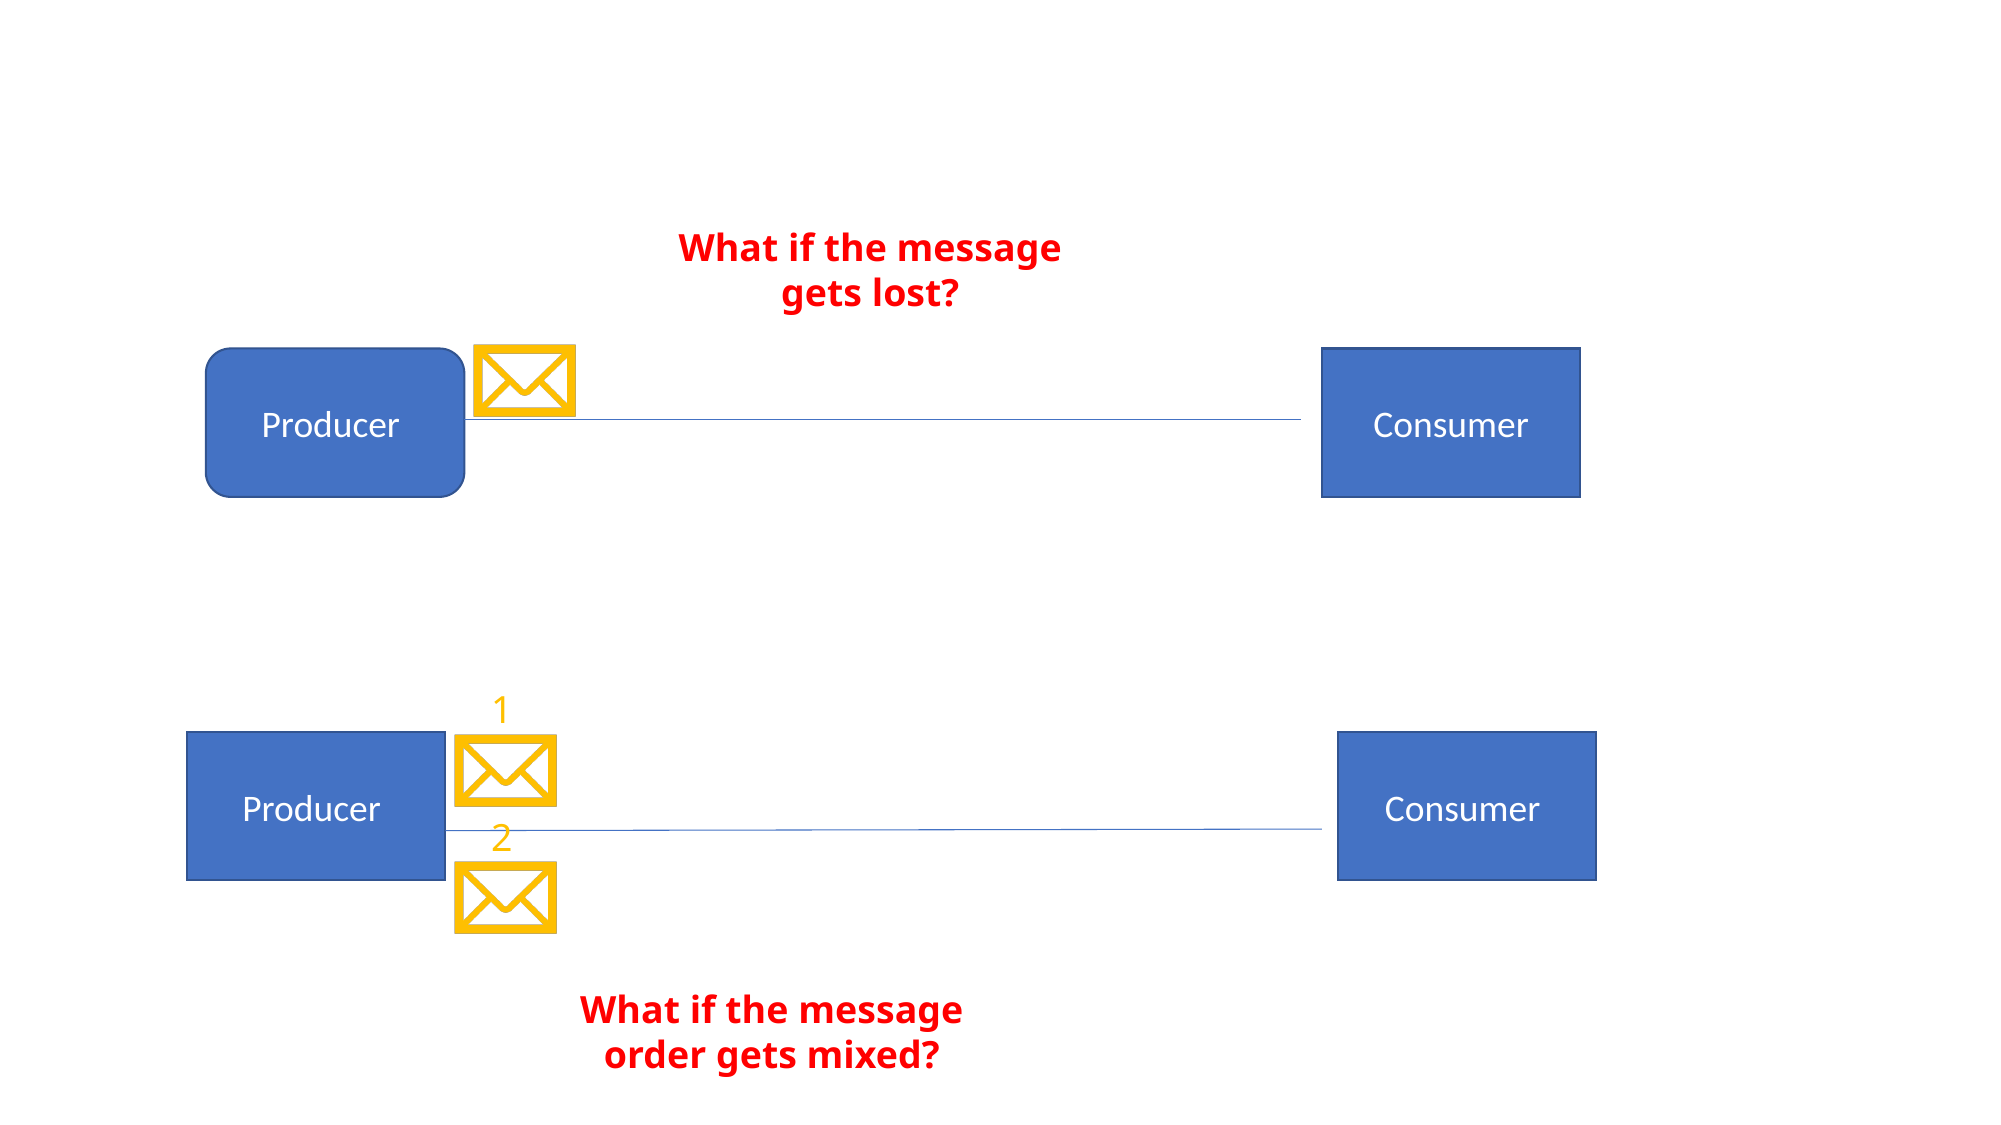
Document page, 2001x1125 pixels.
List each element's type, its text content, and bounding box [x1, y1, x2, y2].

text_box What if the message gets lost? [642, 216, 1099, 322]
picture [464, 319, 585, 441]
text_box Producer [186, 731, 445, 881]
text_box Consumer [1337, 731, 1597, 881]
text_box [445, 806, 566, 959]
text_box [445, 678, 566, 806]
text_box What if the message order gets mixed? [543, 978, 1000, 1083]
text_box Consumer [1321, 347, 1581, 498]
text_box Producer [204, 347, 466, 498]
